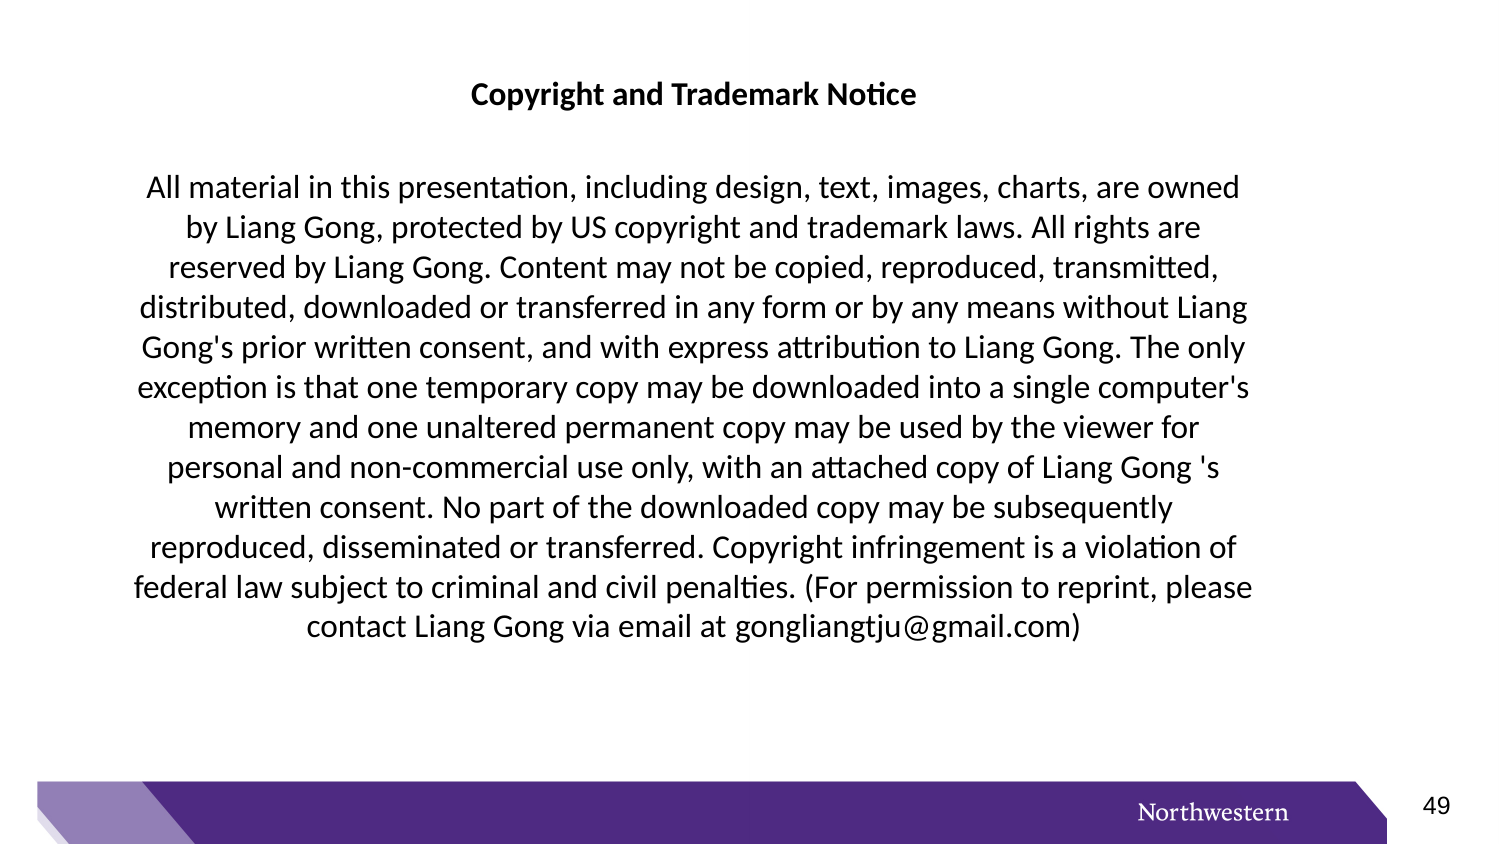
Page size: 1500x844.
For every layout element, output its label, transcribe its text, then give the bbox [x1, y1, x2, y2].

slide_number 48 [1367, 782, 1466, 827]
subtitle Copyright and Trademark Notice All material in this presentation, including design, text, images, charts, are owned by Liang Gong, protected by US copyright and trademark laws. All rights are reserved by Liang Gong. Content may not be copied, reproduced, transmitted, distributed, downloaded or transferred in any form or by any means without Liang Gong's prior written consent, and with express attribution to Liang Gong. The only exception is that one temporary copy may be downloaded into a single computer's memory and one unaltered permanent copy may be used by the viewer for personal and non-commercial use only, with an attached copy of Liang Gong 's written consent. No part of the downloaded copy may be subsequently reproduced, disseminated or transferred. Copyright infringement is a violation of federal law subject to criminal and civil penalties. (For permission to reprint, please contact Liang Gong via email at gongliangtju@gmail.com) [113, 64, 1275, 694]
picture [0, 0, 1499, 844]
